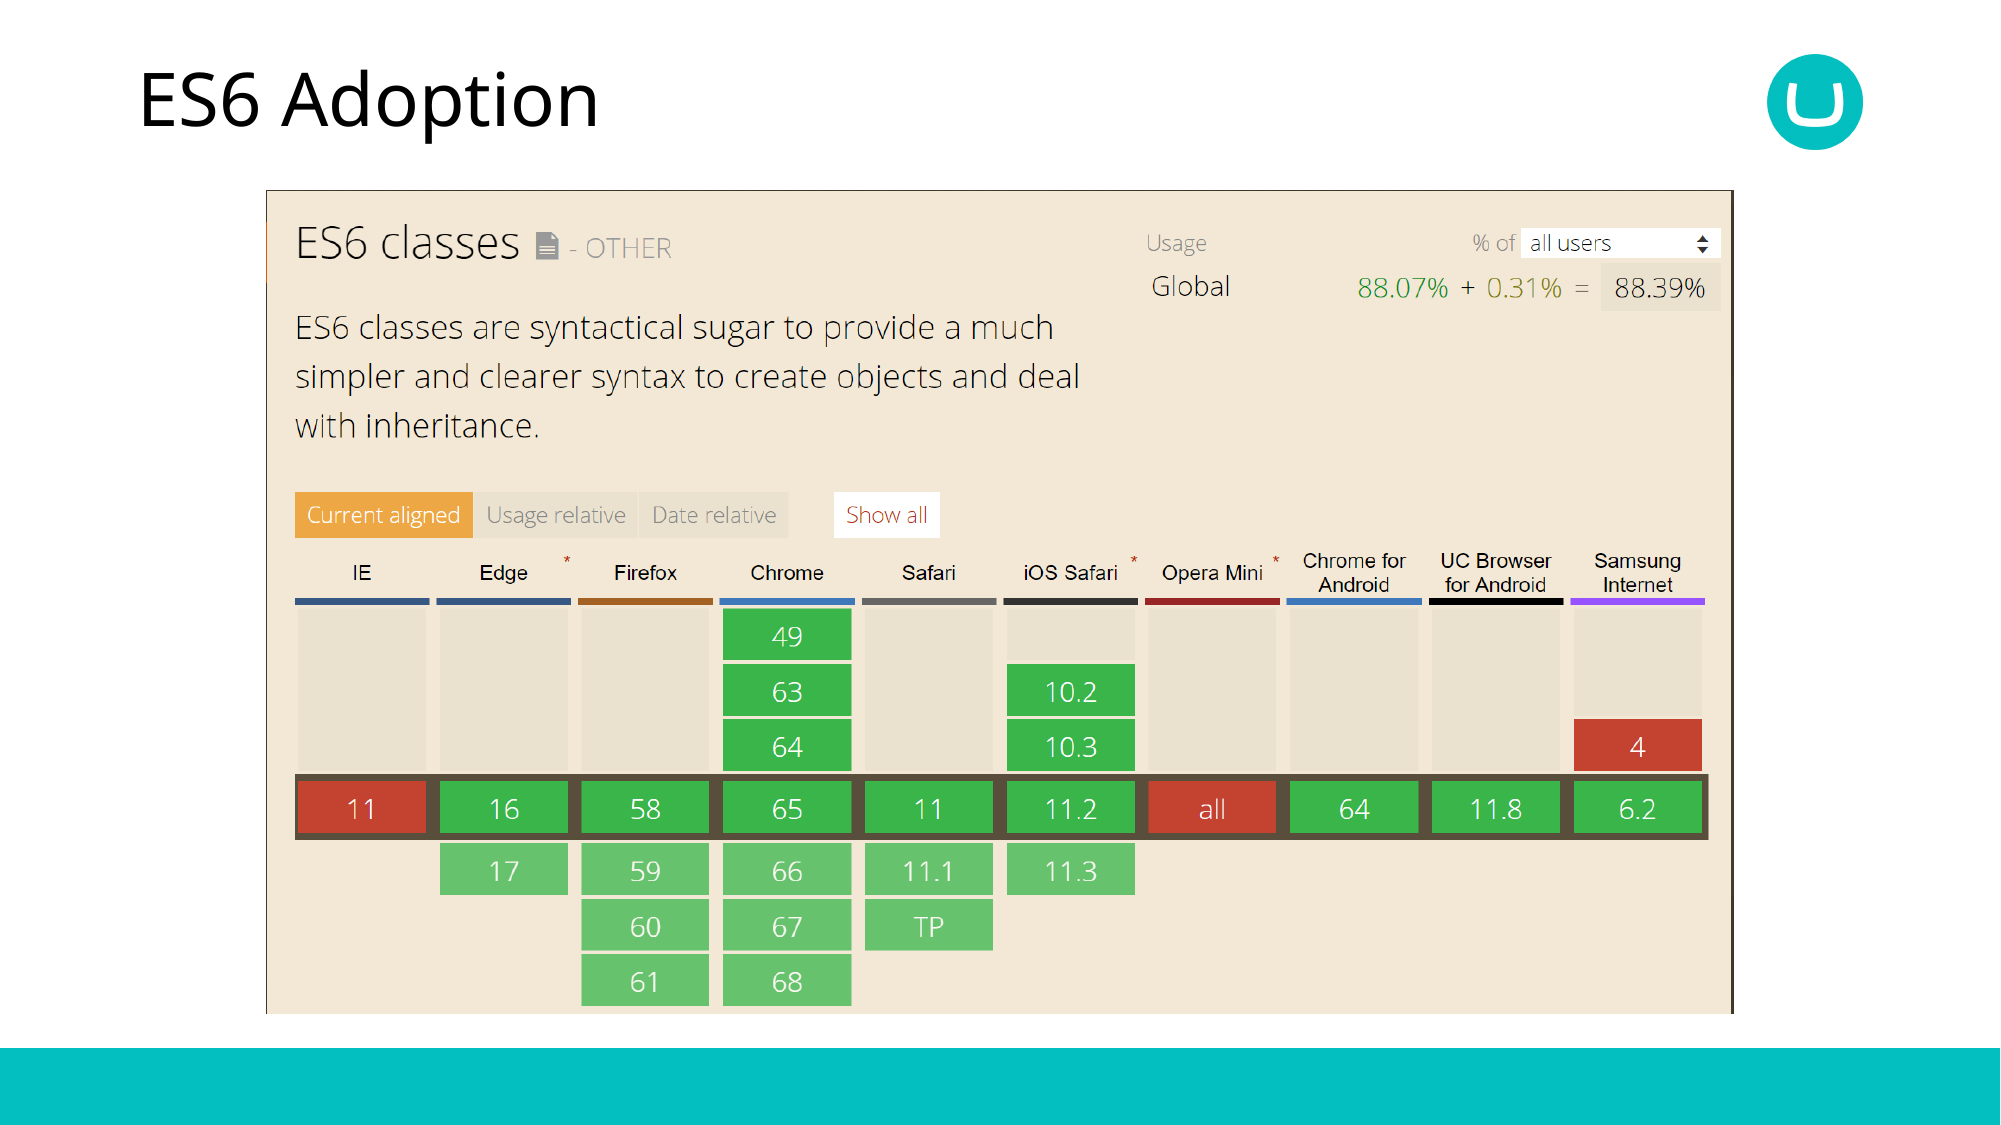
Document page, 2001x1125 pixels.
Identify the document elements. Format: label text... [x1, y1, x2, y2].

title ES6 Adoption [137, 54, 1662, 150]
picture [1767, 54, 1863, 150]
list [266, 190, 1734, 1014]
